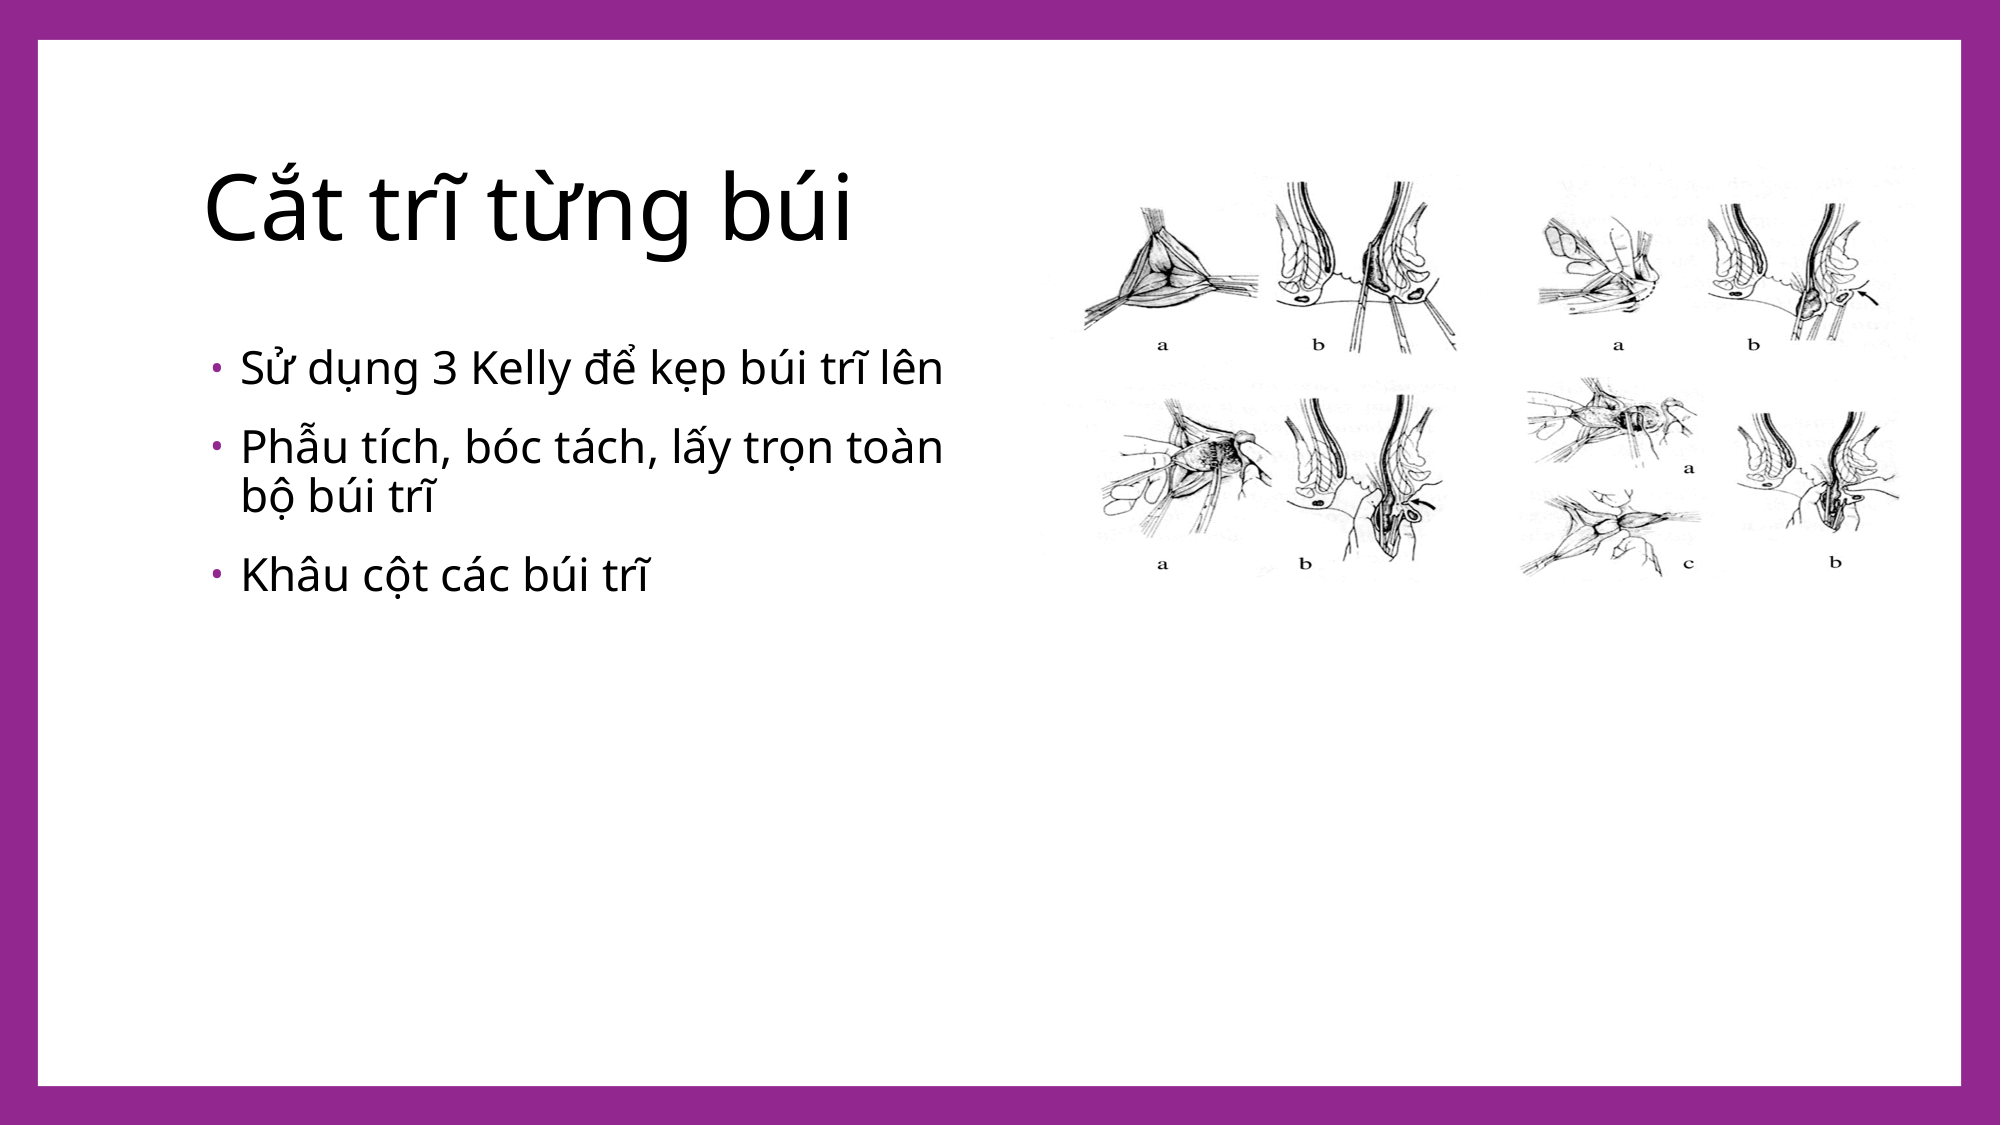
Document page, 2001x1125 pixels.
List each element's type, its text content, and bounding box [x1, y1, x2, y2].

title Cắt trĩ từng búi [187, 99, 1808, 323]
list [1038, 163, 1916, 590]
list Sử dụng 3 Kelly để kẹp búi trĩ lên Phẫu tích, bóc tách, lấy trọn toàn bộ búi trĩ Khâu cột các búi trĩ [187, 337, 968, 998]
